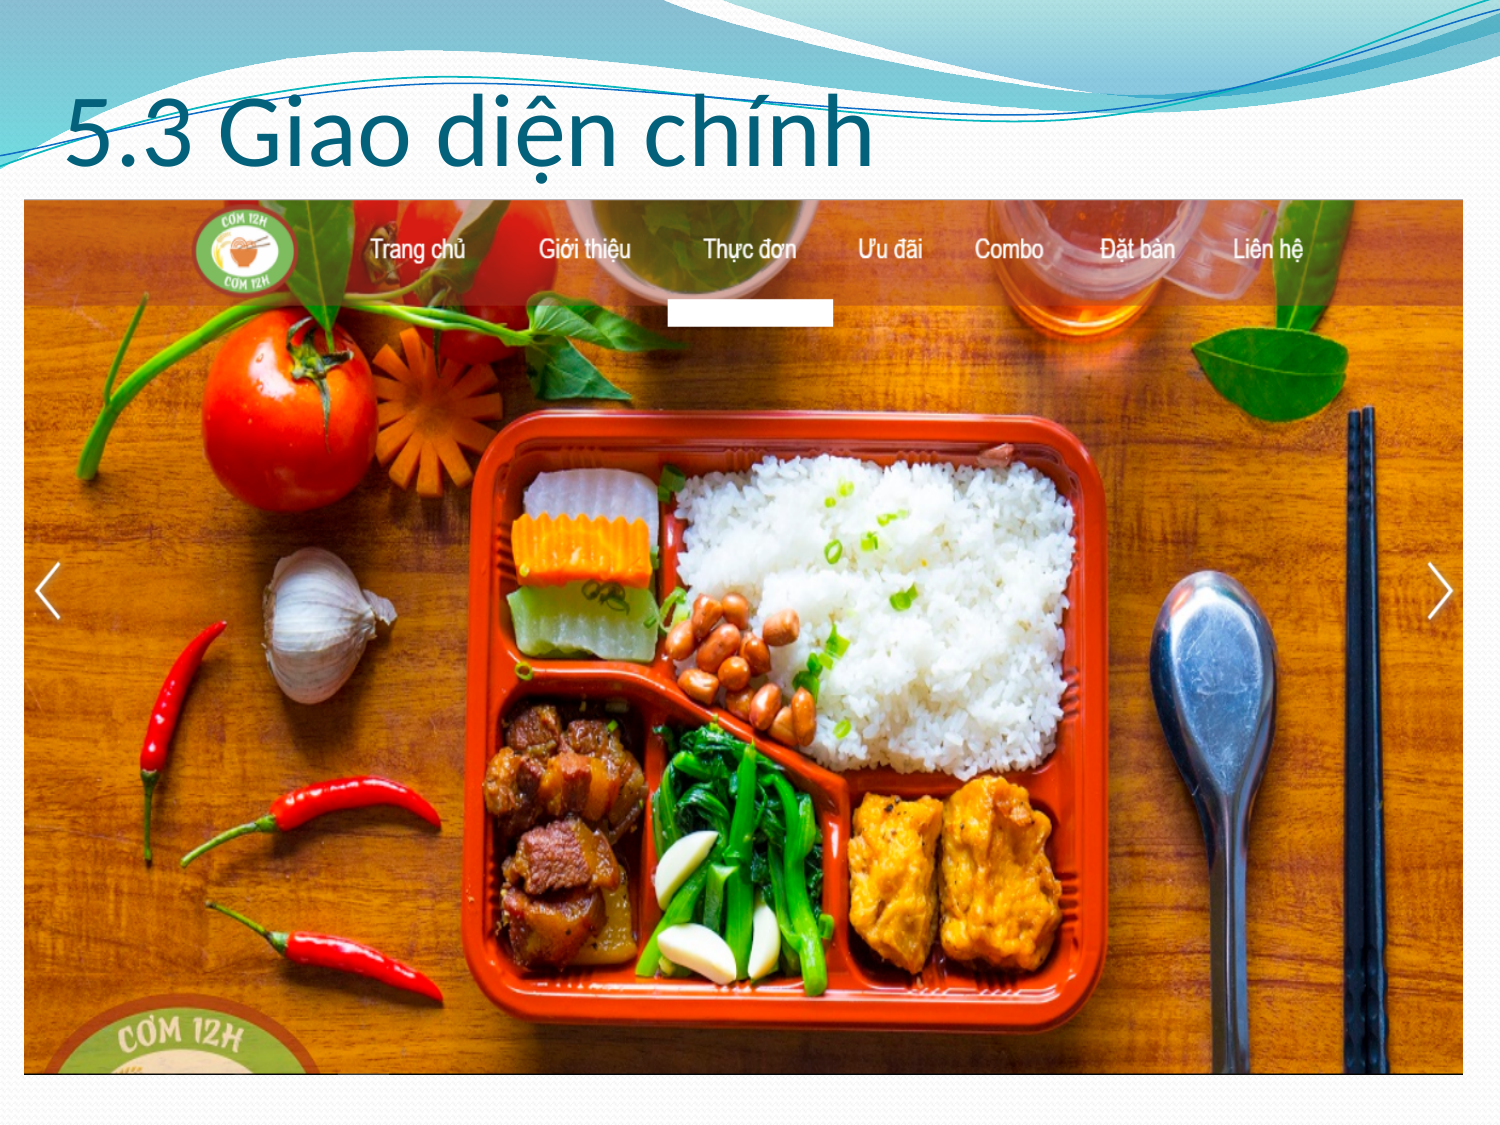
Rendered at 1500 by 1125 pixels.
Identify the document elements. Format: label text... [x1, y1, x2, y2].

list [24, 199, 1463, 1076]
title 5.3 Giao diện chính [62, 0, 1413, 188]
